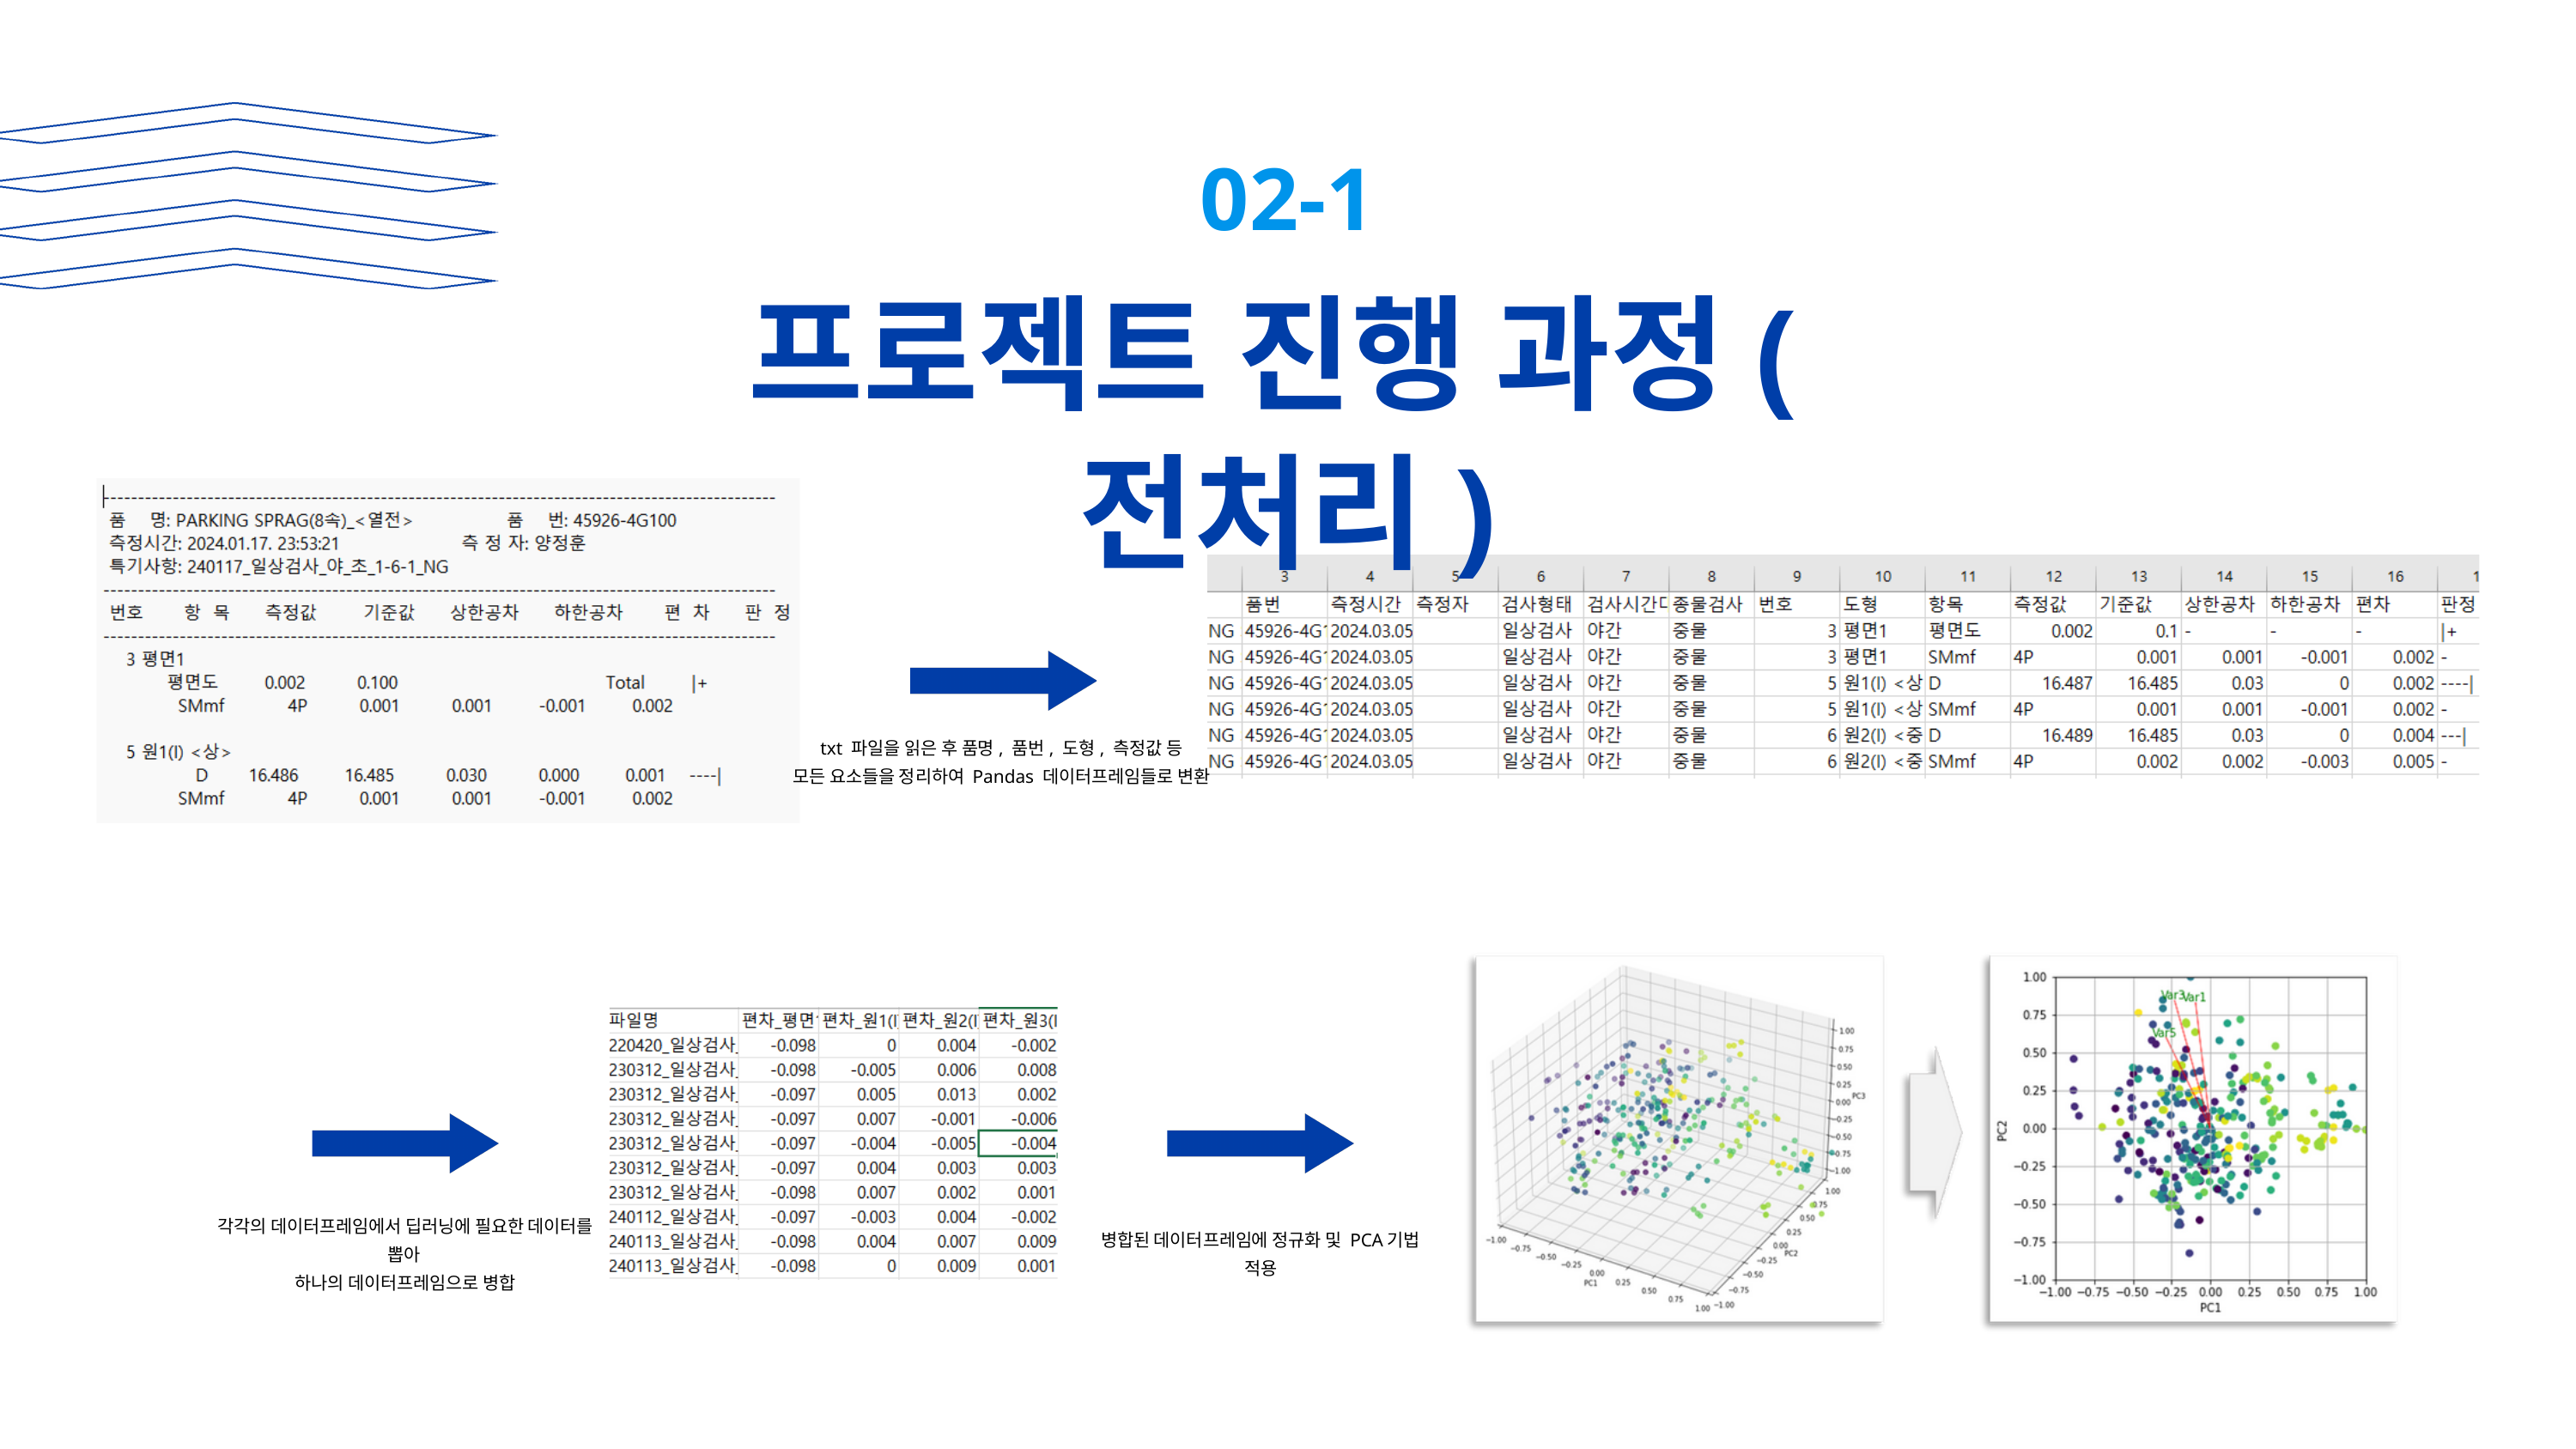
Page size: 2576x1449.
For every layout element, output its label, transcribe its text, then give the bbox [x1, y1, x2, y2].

text_box [1167, 1113, 1354, 1173]
text_box [910, 651, 1097, 711]
text_box 병합된 데이터프레임에 정규화 및 PCA기법 적용 [1096, 1222, 1425, 1279]
text_box [96, 478, 800, 823]
text_box 각각의 데이터프레임에서 딥러닝에 필요한 데이터를 뽑아 하나의 데이터프레임으로 병합 [210, 1208, 602, 1294]
text_box [312, 1113, 499, 1173]
text_box [1207, 555, 2480, 779]
text_box [1464, 952, 2402, 1334]
text_box [0, 102, 499, 289]
text_box txt 파일을 읽은 후 품명, 품번, 도형, 측정값 등 모든 요소들을 정리하여 Pandas 데이터프레임들로 변환 [773, 730, 1234, 787]
text_box 프로젝트 진행 과정(전처리) [585, 266, 1991, 585]
text_box 02-1 [973, 144, 1603, 248]
text_box [609, 1007, 1058, 1280]
